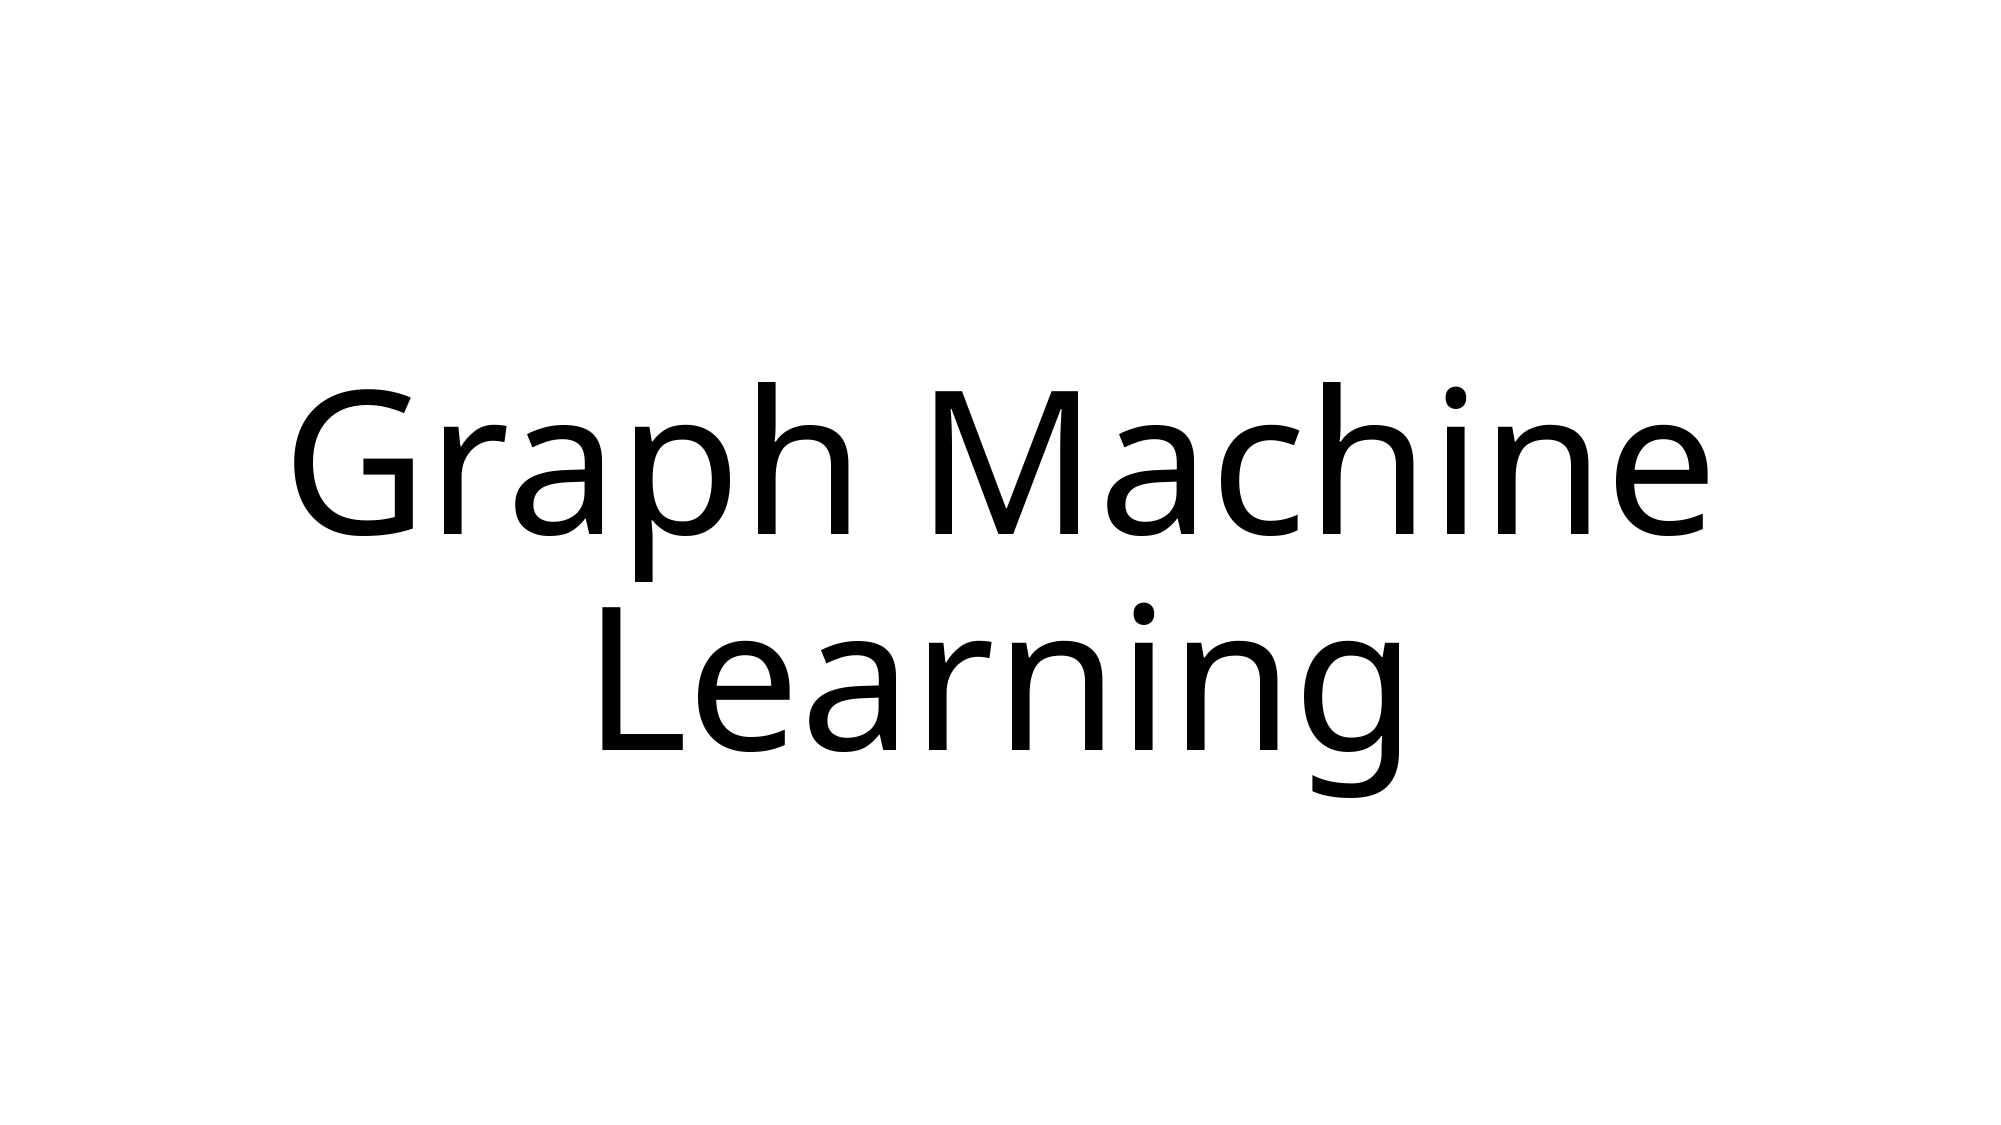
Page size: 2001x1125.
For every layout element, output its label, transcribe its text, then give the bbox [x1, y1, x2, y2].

title Graph Machine Learning [137, 468, 1863, 686]
